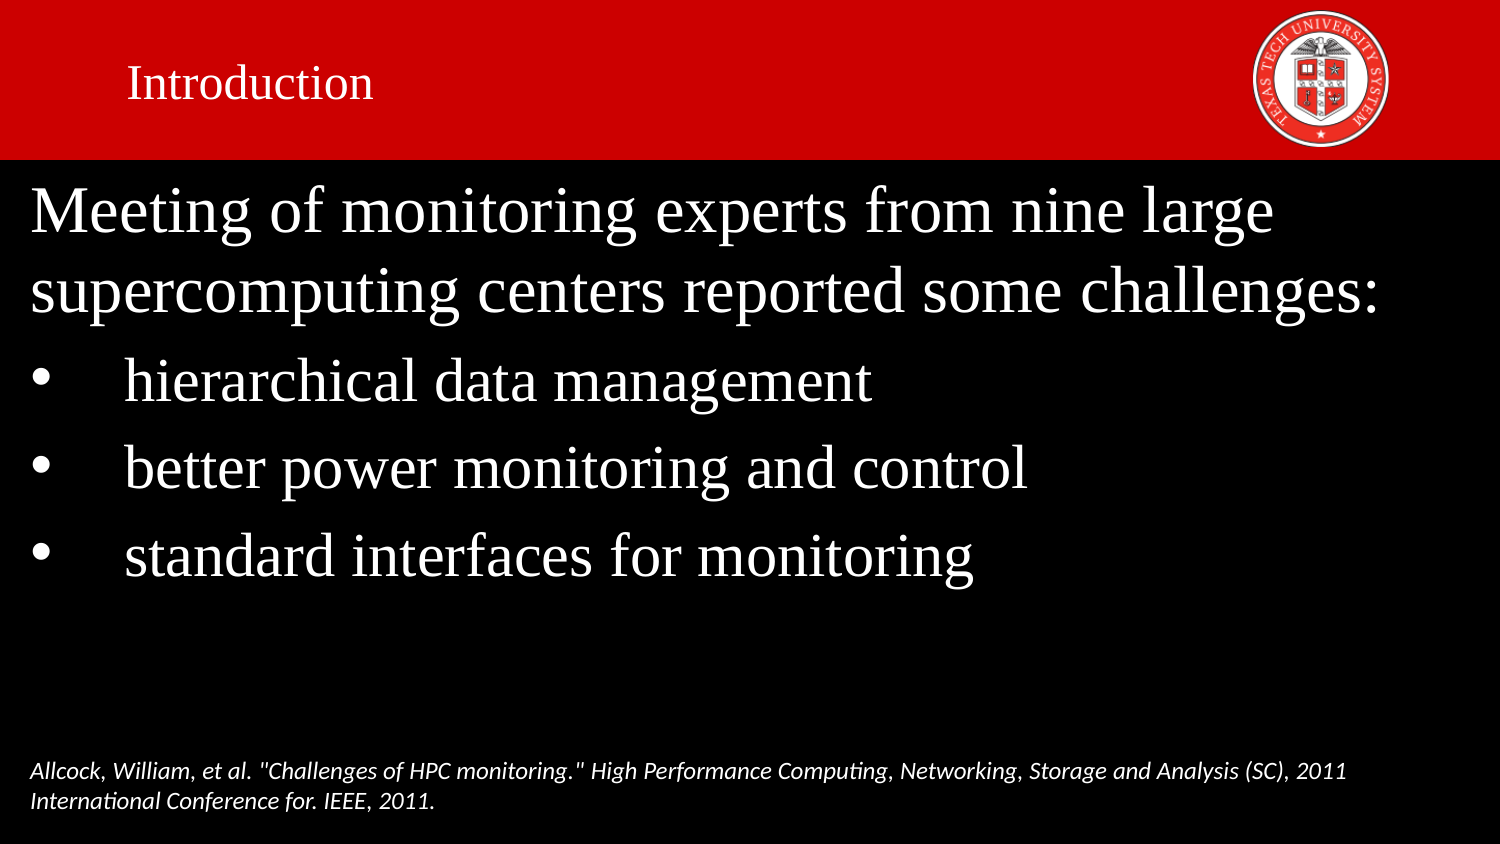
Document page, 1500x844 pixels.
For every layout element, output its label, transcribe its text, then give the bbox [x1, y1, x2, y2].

text_box Allcock, William, et al. "Challenges of HPC monitoring." High Performance Computing, Networking, Storage and Analysis (SC), 2011 International Conference for. IEEE, 2011. [15, 746, 1485, 822]
list Meeting of monitoring experts from nine large supercomputing centers reported some challenges: hierarchical data management better power monitoring and control standard interfaces for monitoring [15, 158, 1485, 746]
title Introduction [111, 9, 1389, 150]
